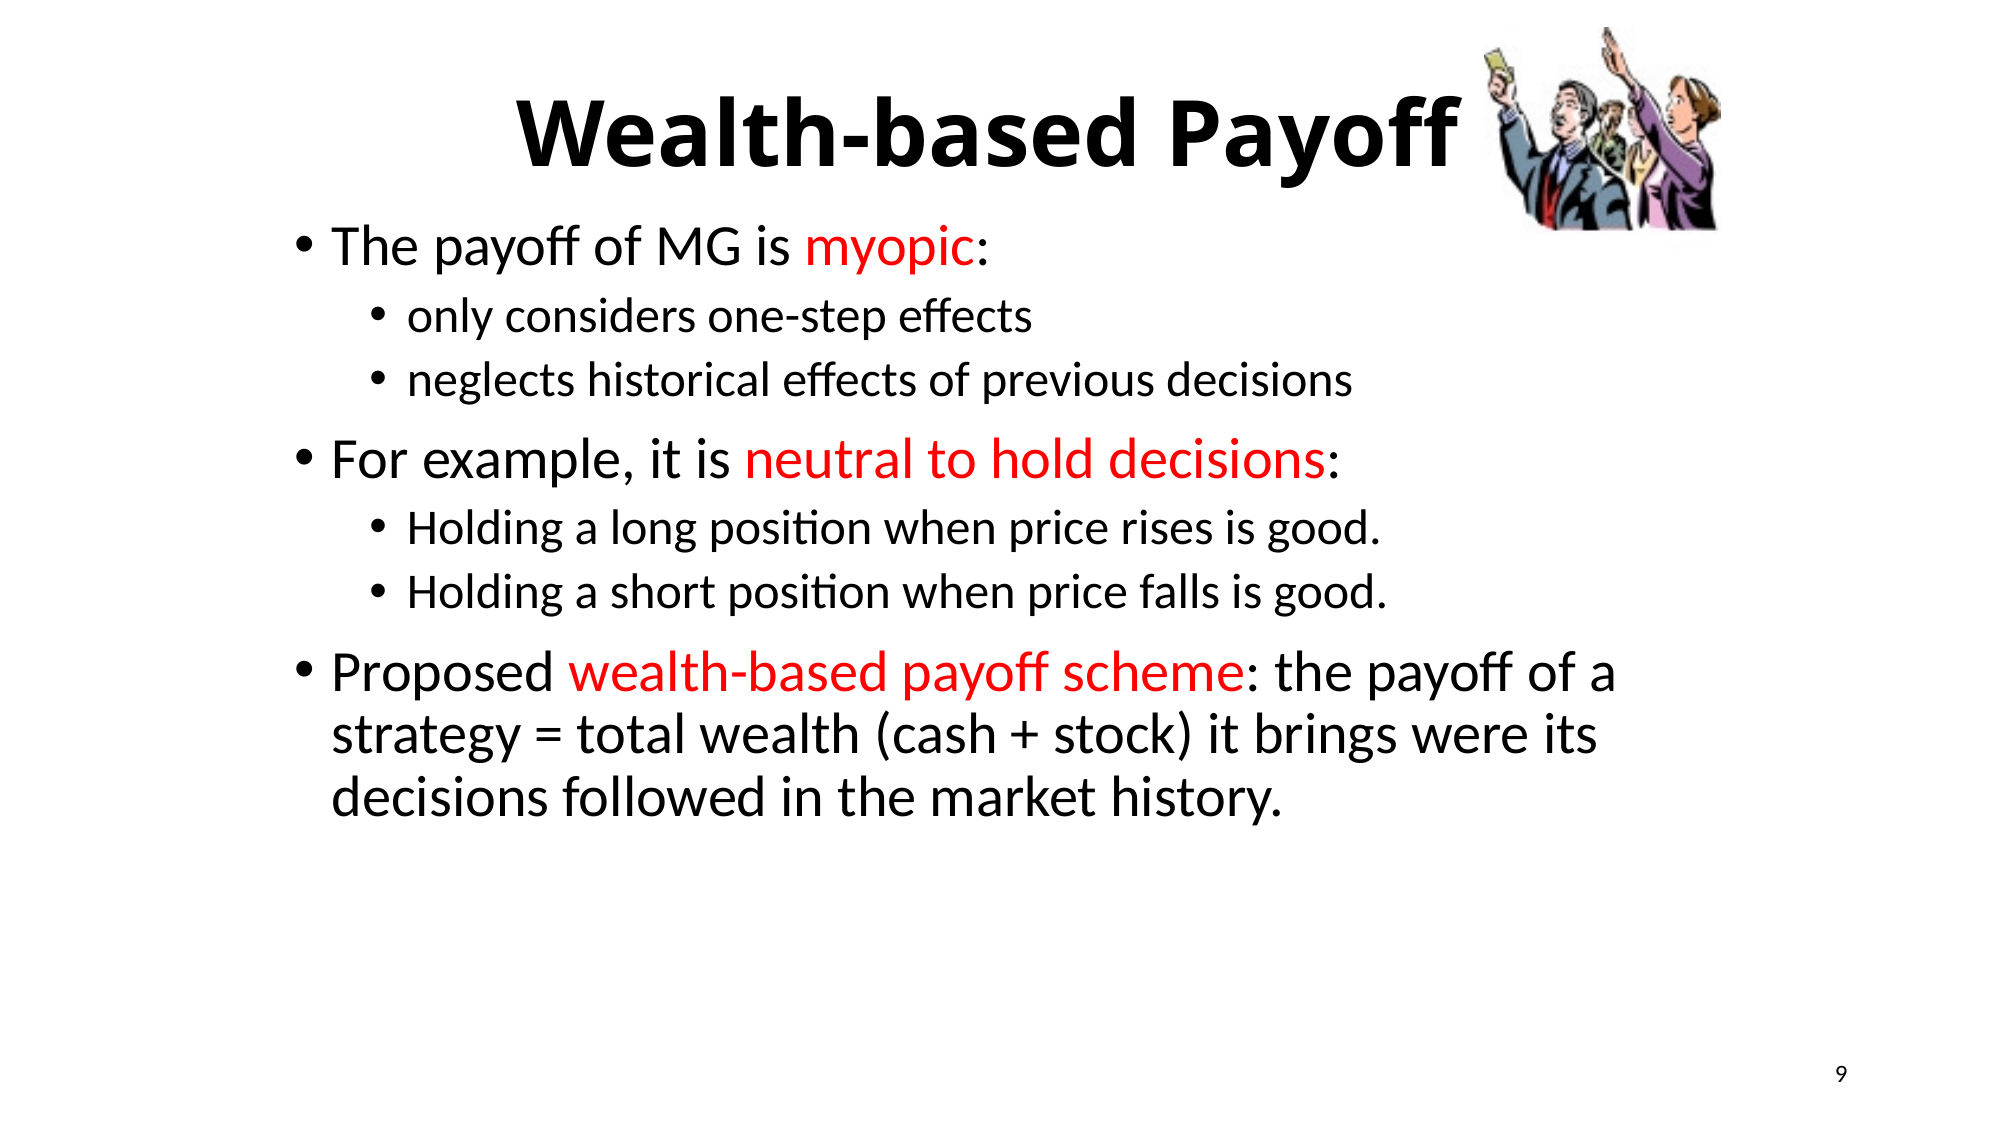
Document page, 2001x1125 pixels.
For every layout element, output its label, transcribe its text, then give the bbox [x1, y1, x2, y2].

list The payoff of MG is myopic: only considers one-step effects neglects historical effects of previous decisions For example, it is neutral to hold decisions: Holding a long position when price rises is good. Holding a short position when price falls is good. Proposed wealth-based payoff scheme: the payoff of a strategy = total wealth (cash + stock) it brings were its decisions followed in the market history. [279, 208, 1721, 861]
title Wealth-based Payoff [324, 24, 1675, 208]
picture [1484, 27, 1721, 250]
slide_number 9 [1412, 1042, 1863, 1103]
